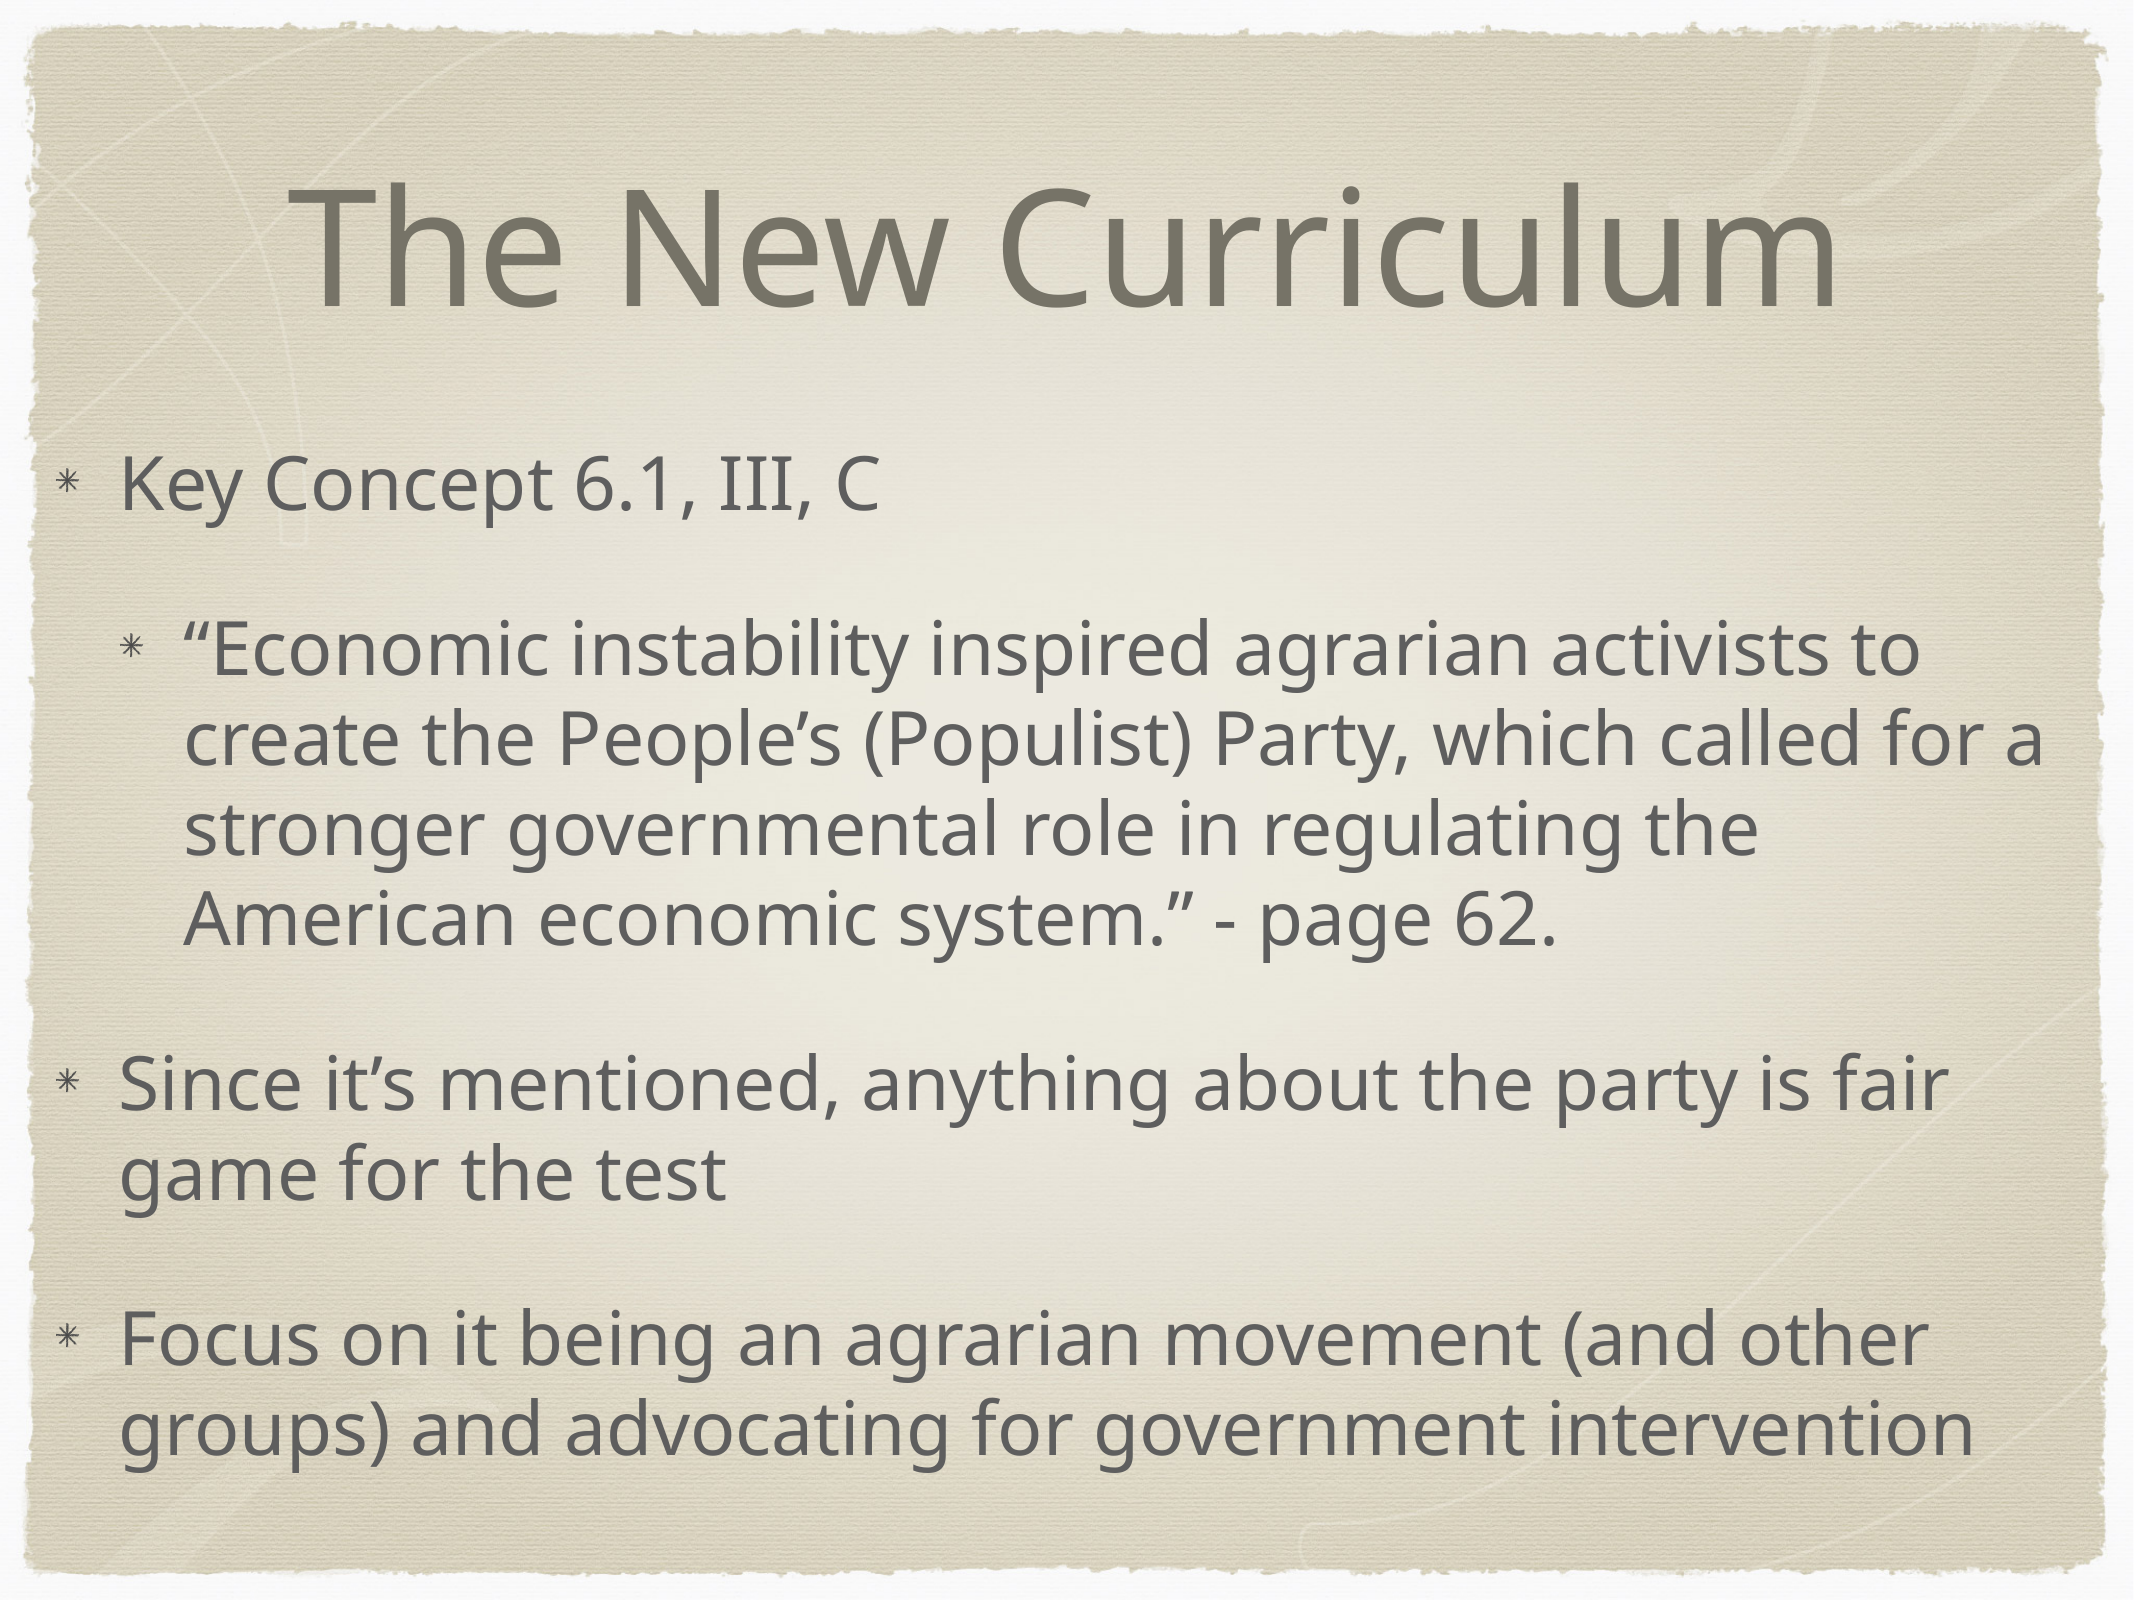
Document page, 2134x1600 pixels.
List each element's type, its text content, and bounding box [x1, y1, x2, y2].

picture [0, 0, 2134, 1600]
list Key Concept 6.1, III, C “Economic instability inspired agrarian activists to create the People’s (Populist) Party, which called for a stronger governmental role in regulating the American economic system.” - page 62. Since it’s mentioned, anything about the party is fair game for the test Focus on it being an agrarian movement (and other groups) and advocating for government intervention [45, 330, 2088, 1575]
title The New Curriculum [128, 41, 2005, 330]
